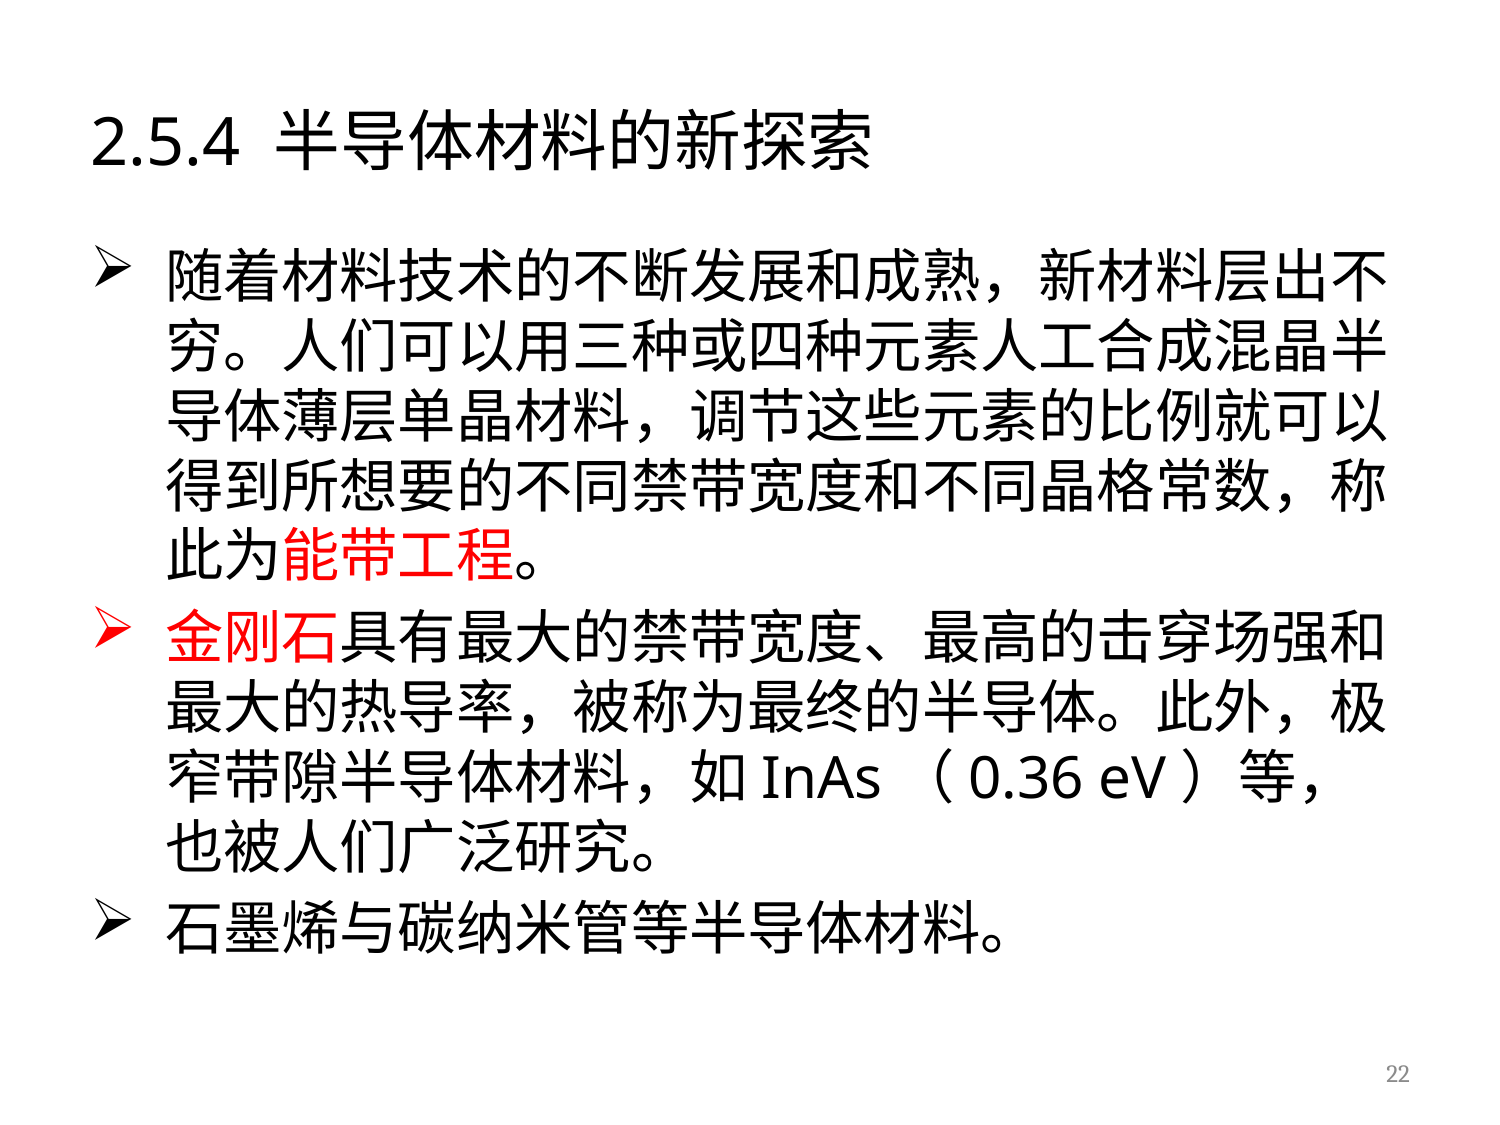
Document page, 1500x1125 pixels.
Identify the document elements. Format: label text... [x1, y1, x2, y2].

slide_number 22 [1074, 1042, 1425, 1103]
title 2.5.4 半导体材料的新探索 [75, 45, 1425, 231]
list 随着材料技术的不断发展和成熟，新材料层出不穷。人们可以用三种或四种元素人工合成混晶半导体薄层单晶材料，调节这些元素的比例就可以得到所想要的不同禁带宽度和不同晶格常数，称此为能带工程。 金刚石具有最大的禁带宽度、最高的击穿场强和最大的热导率，被称为最终的半导体。此外，极窄带隙半导体材料，如InAs（0.36 eV）等，也被人们广泛研究。 石墨烯与碳纳米管等半导体材料。 [75, 231, 1425, 1083]
